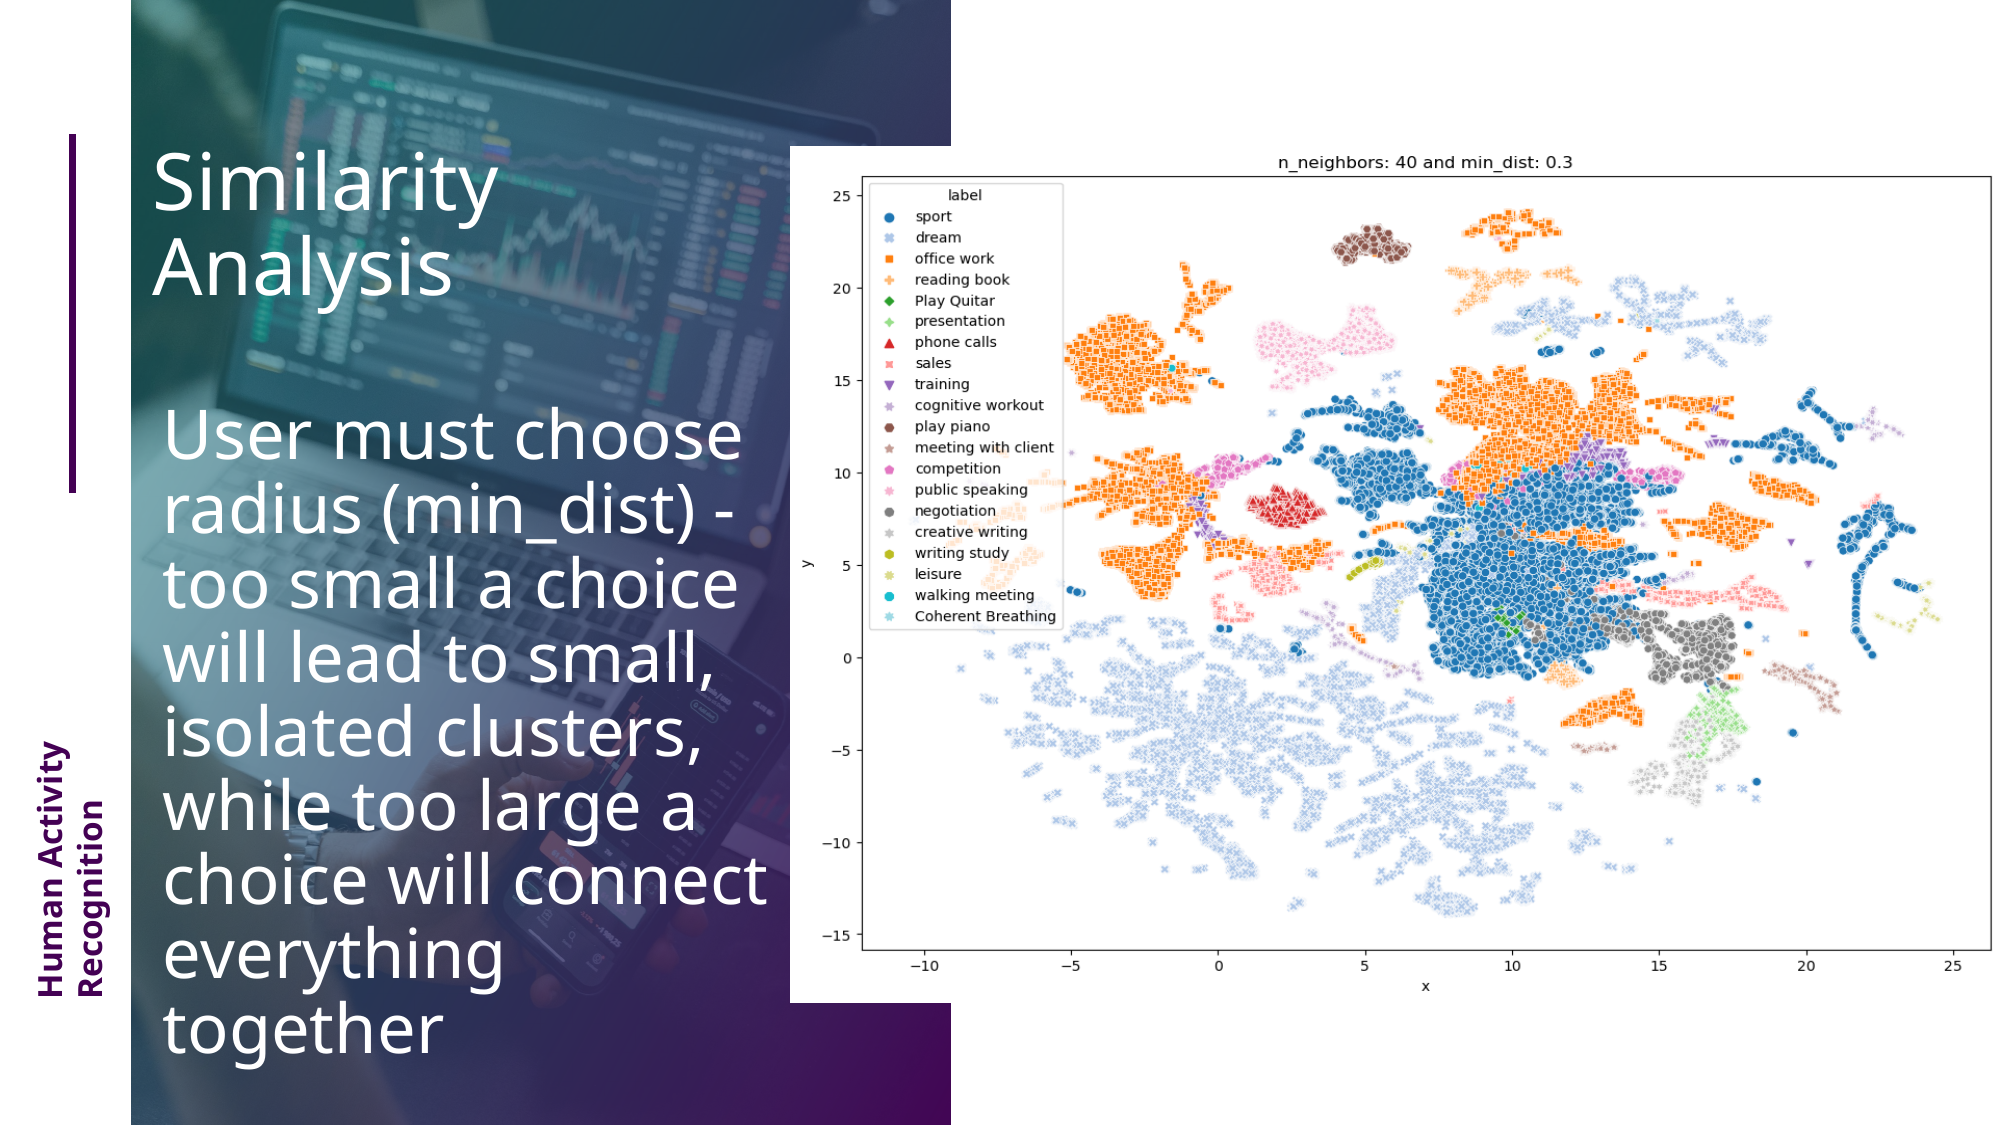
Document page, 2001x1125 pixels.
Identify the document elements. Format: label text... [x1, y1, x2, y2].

picture [131, 0, 2000, 1125]
text_box Human Activity Recognition [25, 552, 112, 1003]
